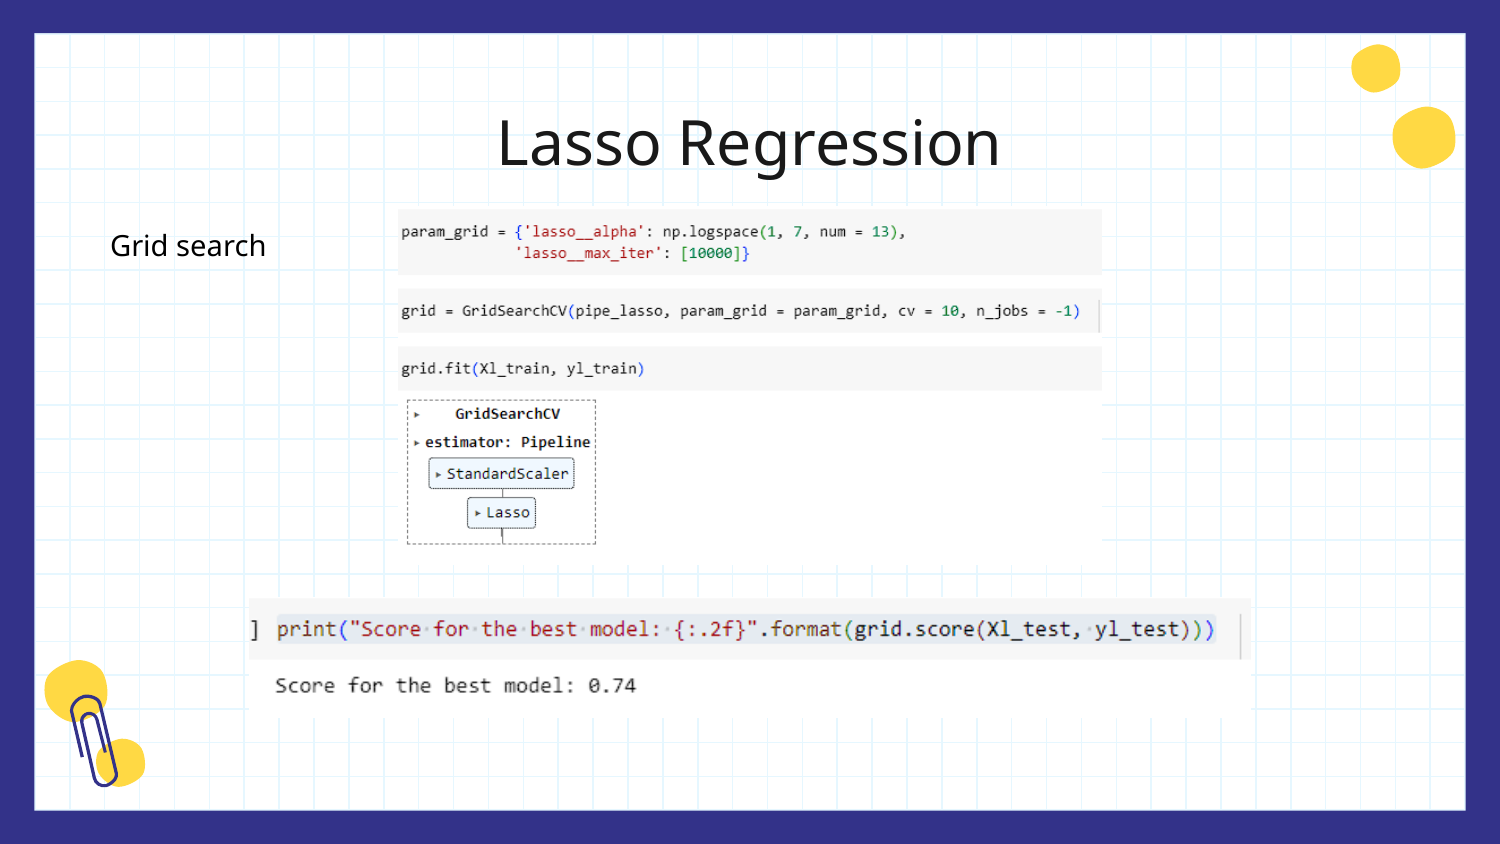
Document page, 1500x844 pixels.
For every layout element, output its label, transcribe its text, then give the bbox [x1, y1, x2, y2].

text_box Grid search [95, 212, 355, 370]
picture [248, 597, 1251, 718]
picture [398, 206, 1102, 565]
title Lasso Regression [118, 87, 1382, 182]
